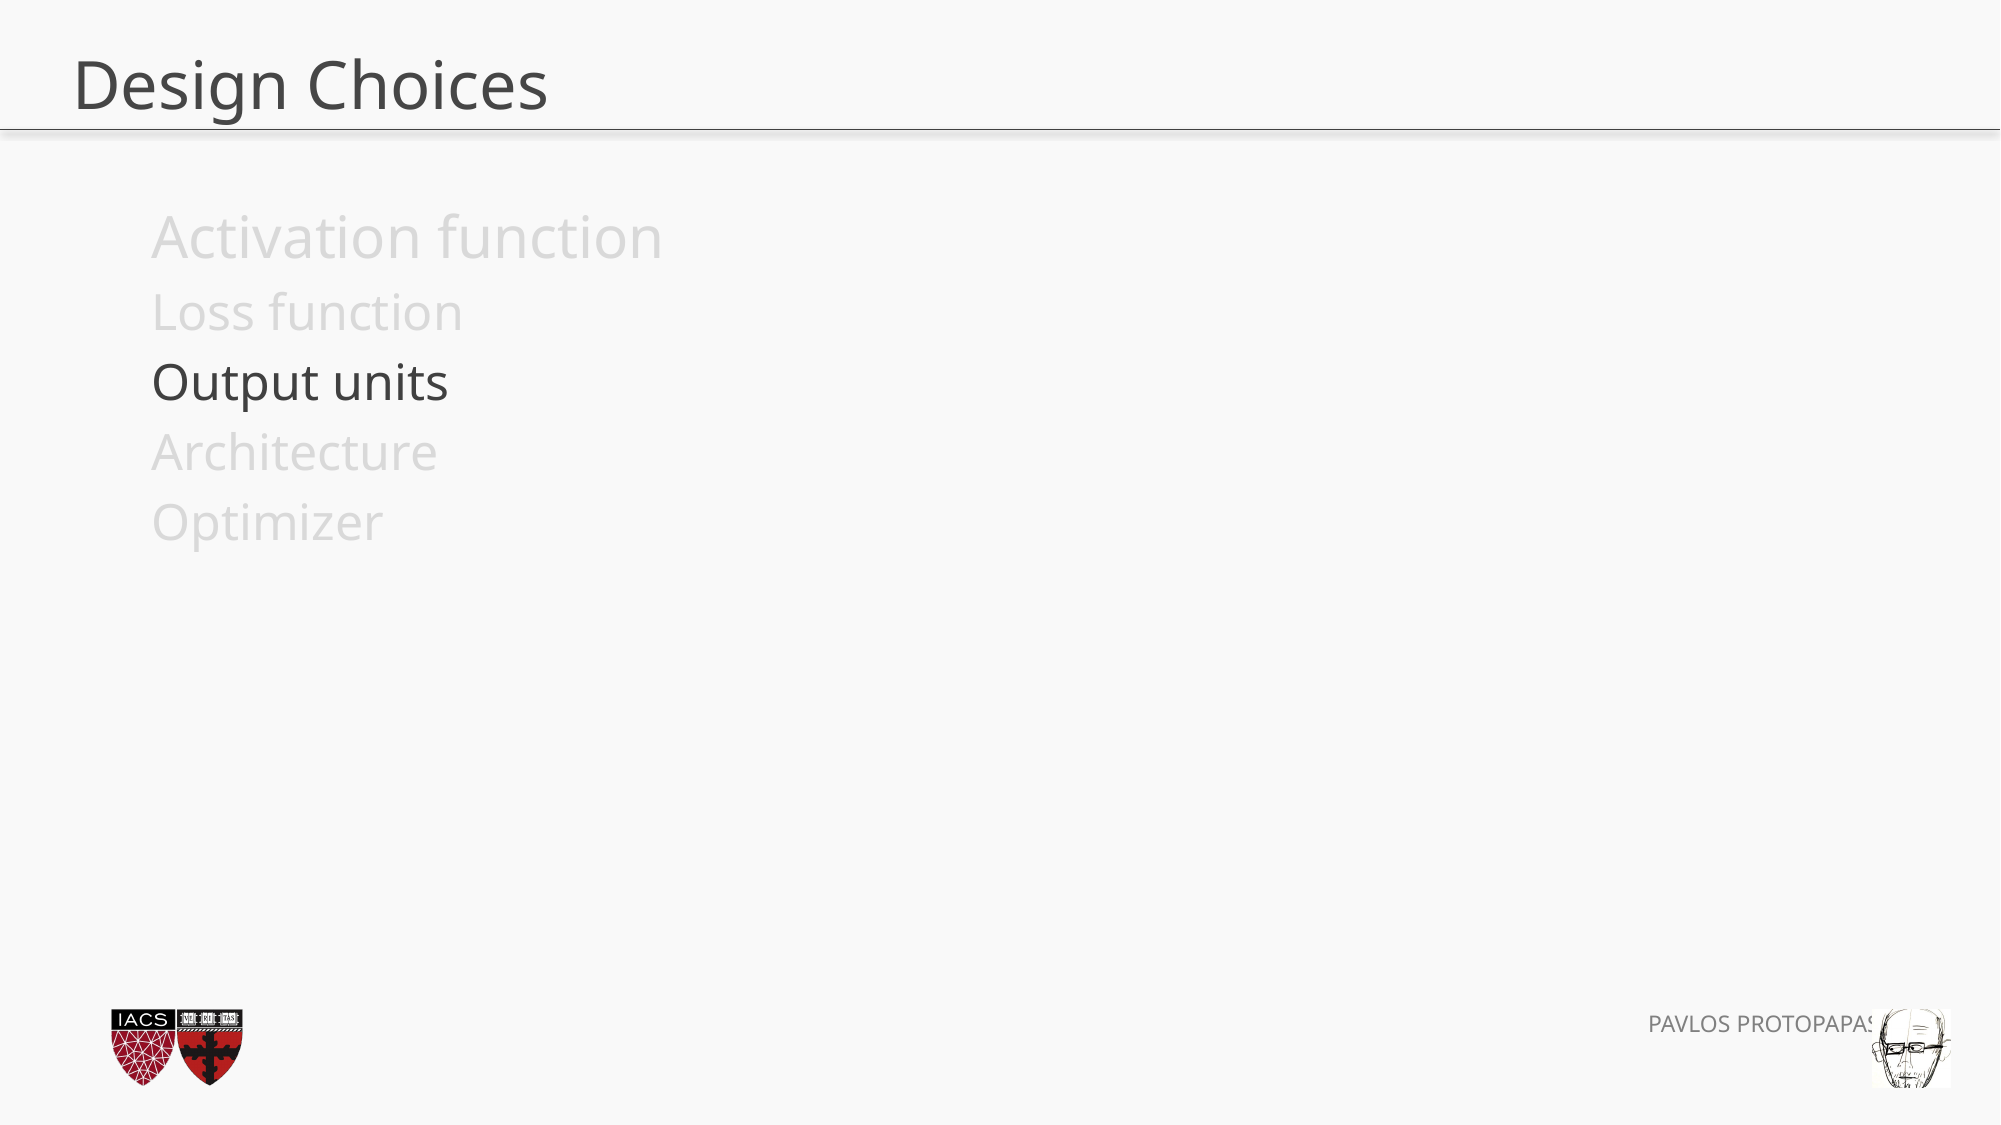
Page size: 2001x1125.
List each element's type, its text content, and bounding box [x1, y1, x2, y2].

picture [109, 1009, 243, 1086]
list Activation function Loss function Output units Architecture Optimizer [136, 193, 1831, 540]
title Design Choices [57, 35, 1943, 162]
picture [1872, 1009, 1951, 1088]
